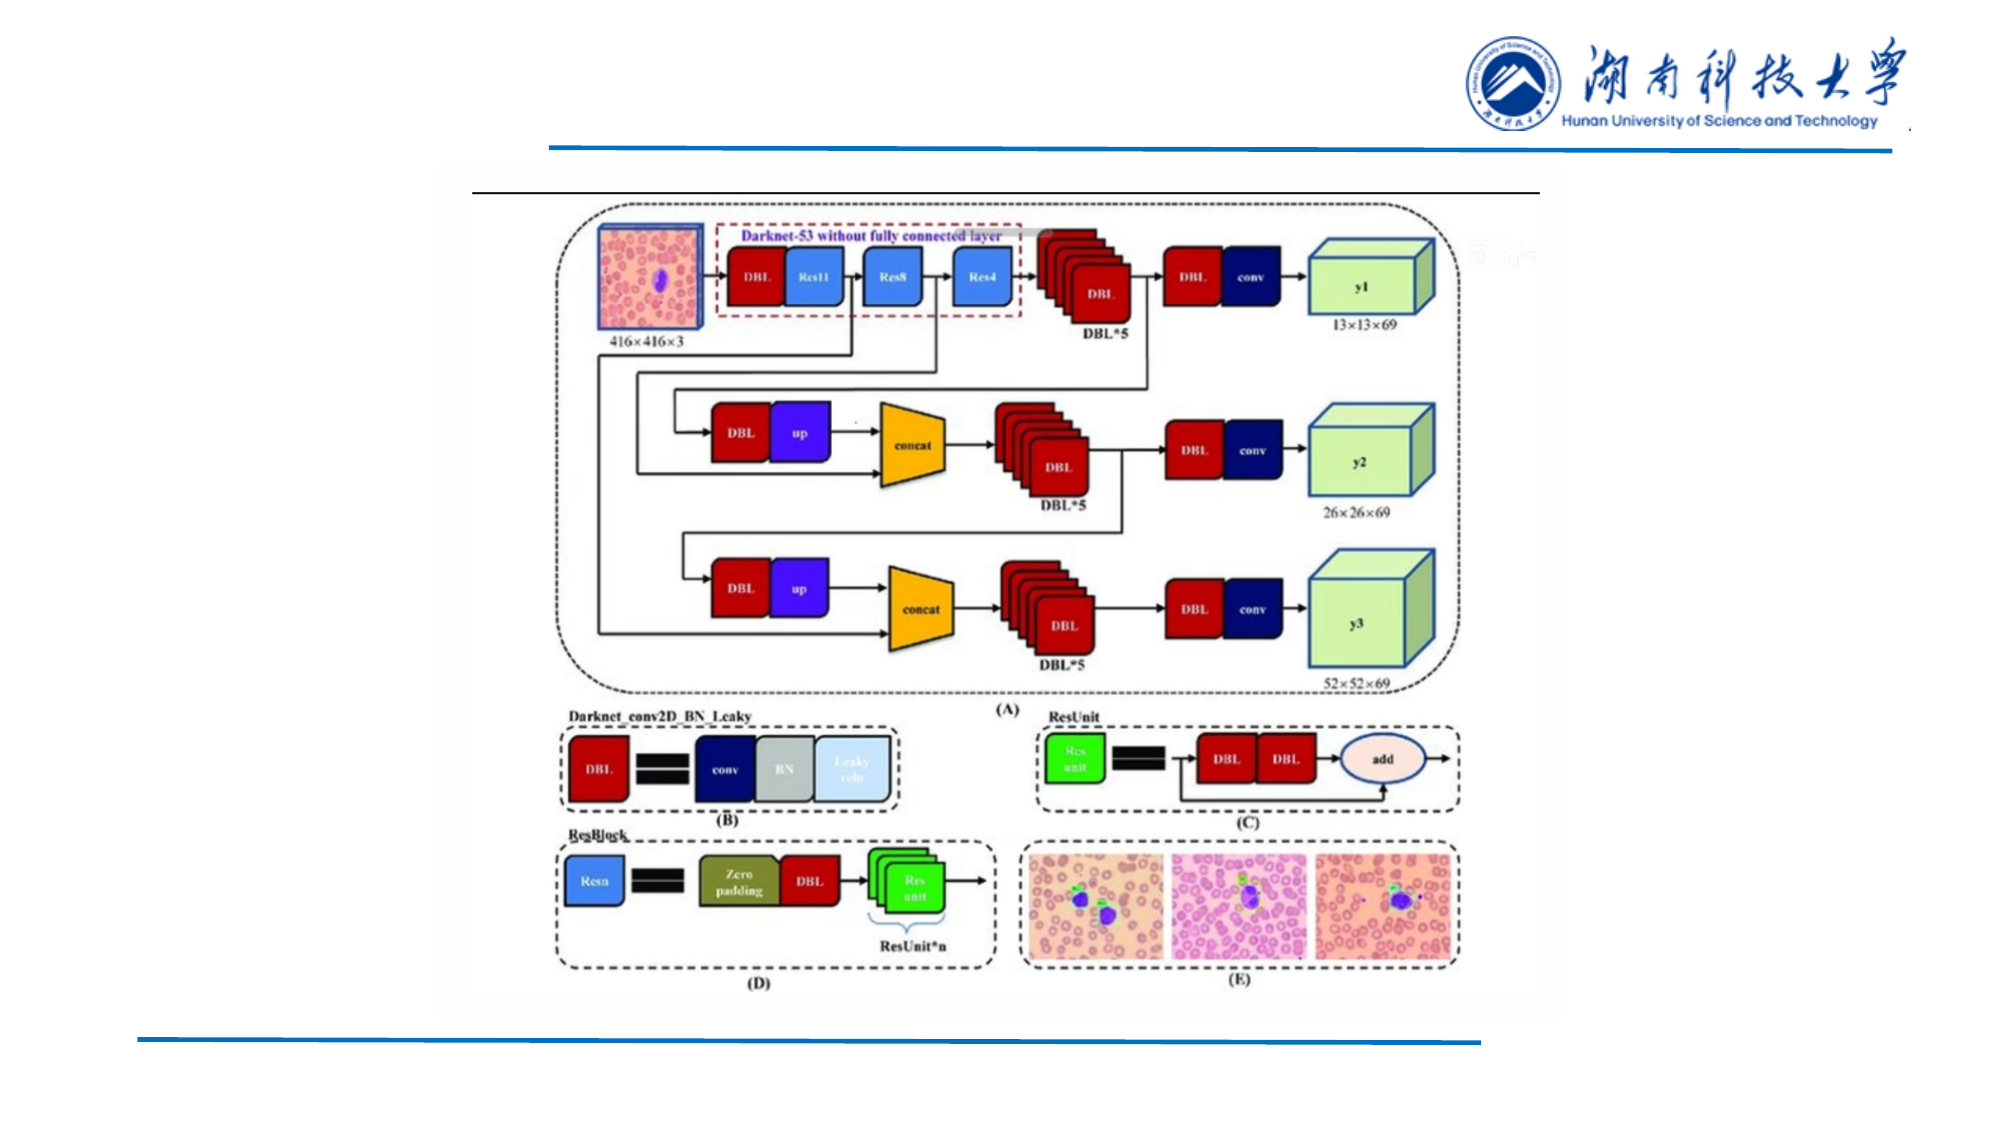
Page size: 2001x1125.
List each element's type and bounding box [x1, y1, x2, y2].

picture [1449, 24, 1911, 131]
picture [437, 164, 1562, 1020]
